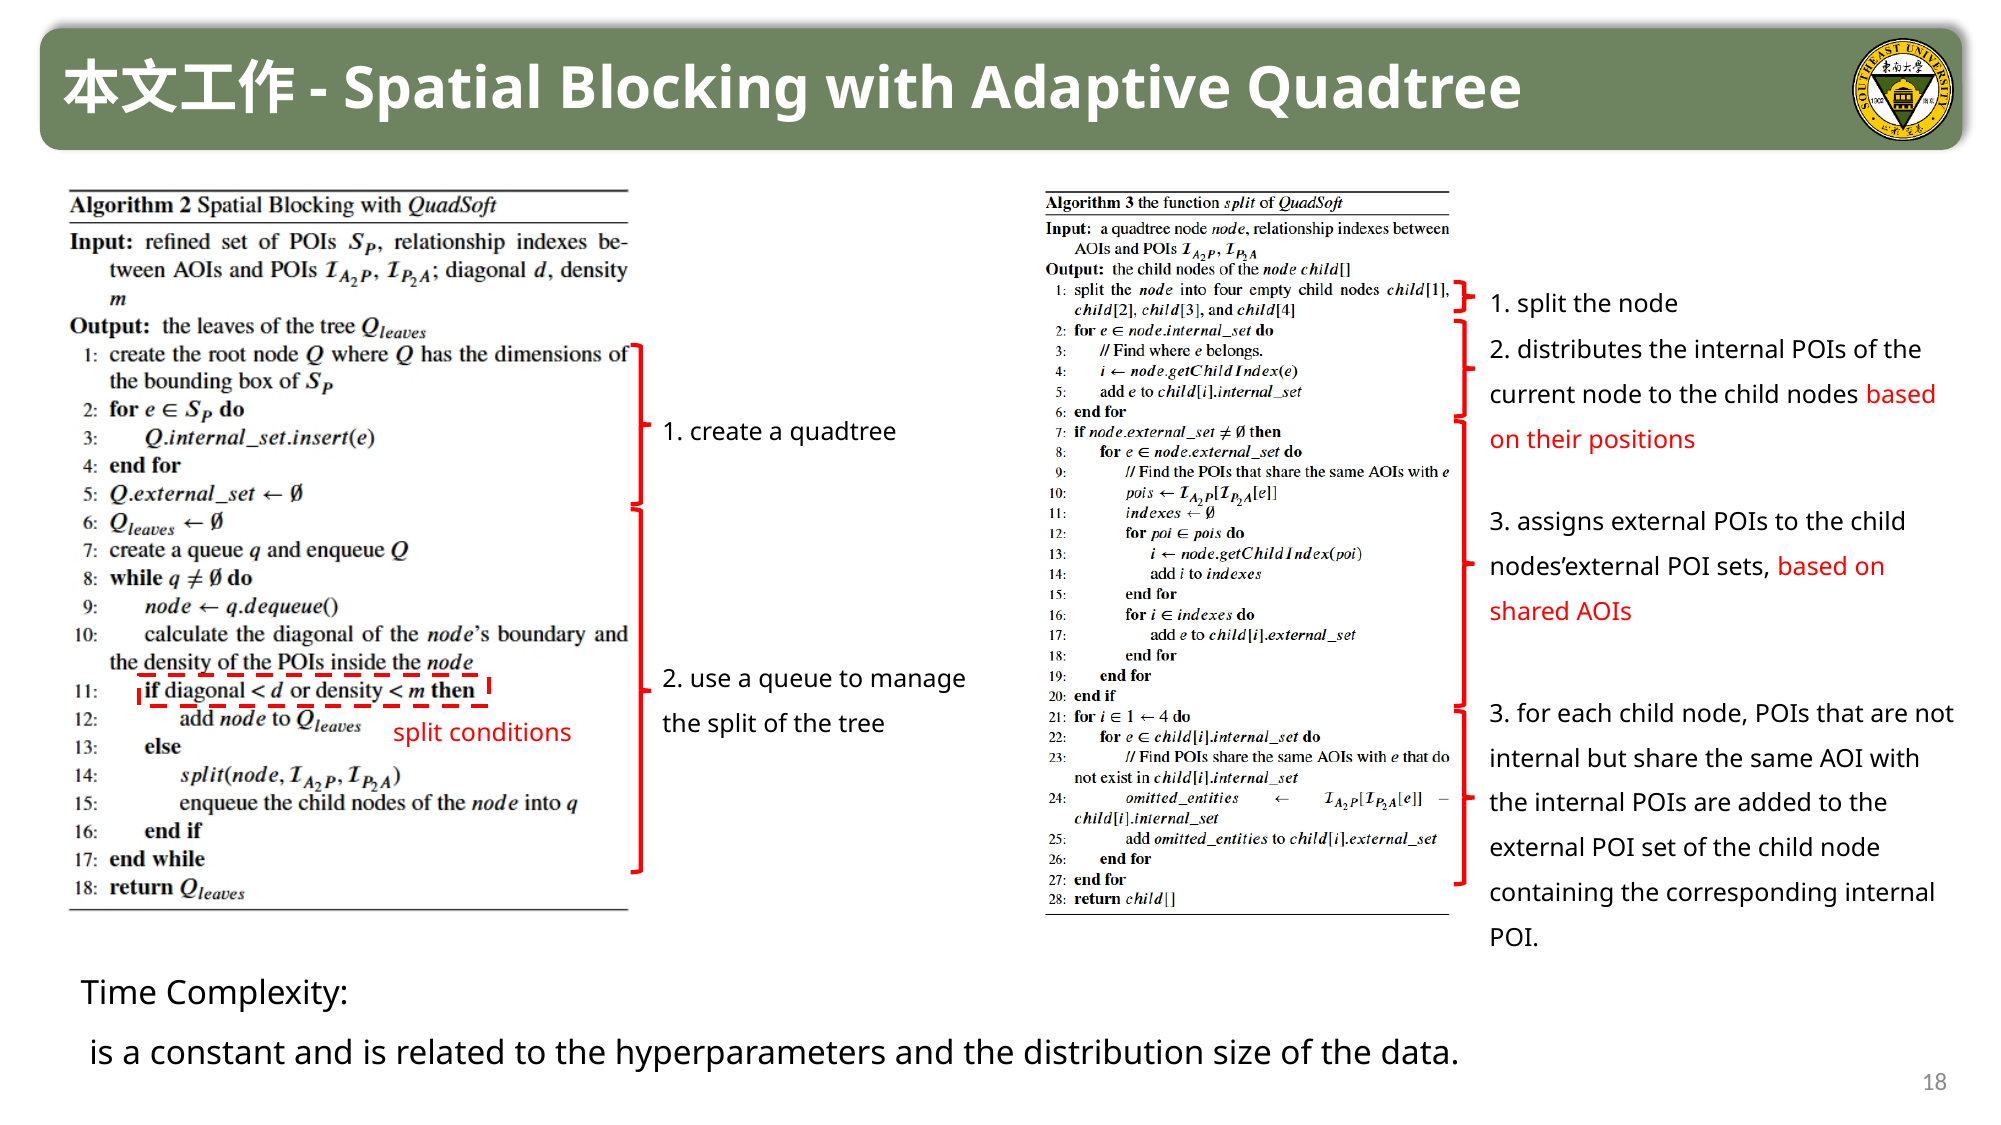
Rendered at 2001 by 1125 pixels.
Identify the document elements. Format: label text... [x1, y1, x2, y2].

text_box [1454, 281, 1475, 312]
picture [1852, 38, 1954, 141]
picture [1042, 189, 1454, 916]
text_box 3. assigns external POIs to the child nodes’external POI sets, based on shared AOIs [1474, 483, 1974, 633]
slide_number 18 [1843, 1051, 1963, 1111]
text_box [1454, 710, 1474, 885]
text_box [65, 187, 1049, 914]
list 本文工作- Spatial Blocking with Adaptive Quadtree [47, 42, 1709, 136]
text_box 2. distributes the internal POIs of the current node to the child nodes based on their positions [1474, 311, 1974, 461]
text_box [1454, 320, 1475, 417]
text_box 1. split the node [1474, 265, 1786, 311]
text_box 3. for each child node, POIs that are not internal but share the same AOI with the internal POIs are added to the external POI set of the child node containing the corresponding internal POI. [1474, 674, 1974, 959]
text_box [1454, 420, 1474, 707]
